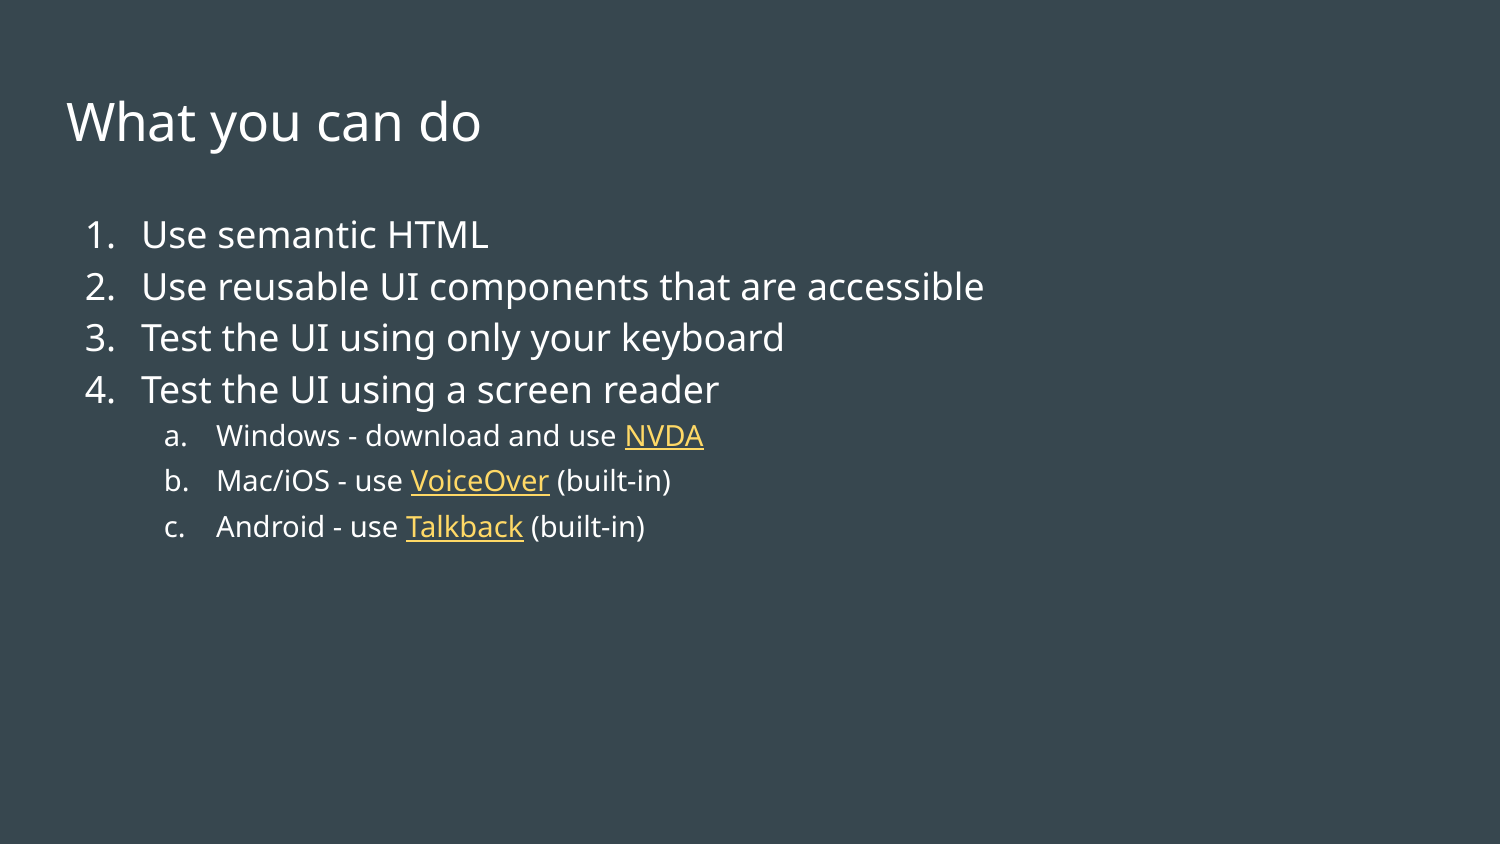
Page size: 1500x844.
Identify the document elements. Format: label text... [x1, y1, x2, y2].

title What you can do [51, 72, 1449, 167]
list Use semantic HTML Use reusable UI components that are accessible Test the UI using only your keyboard Test the UI using a screen reader Windows - download and use NVDA Mac/iOS - use VoiceOver (built-in) Android - use Talkback (built-in) [51, 189, 1449, 750]
